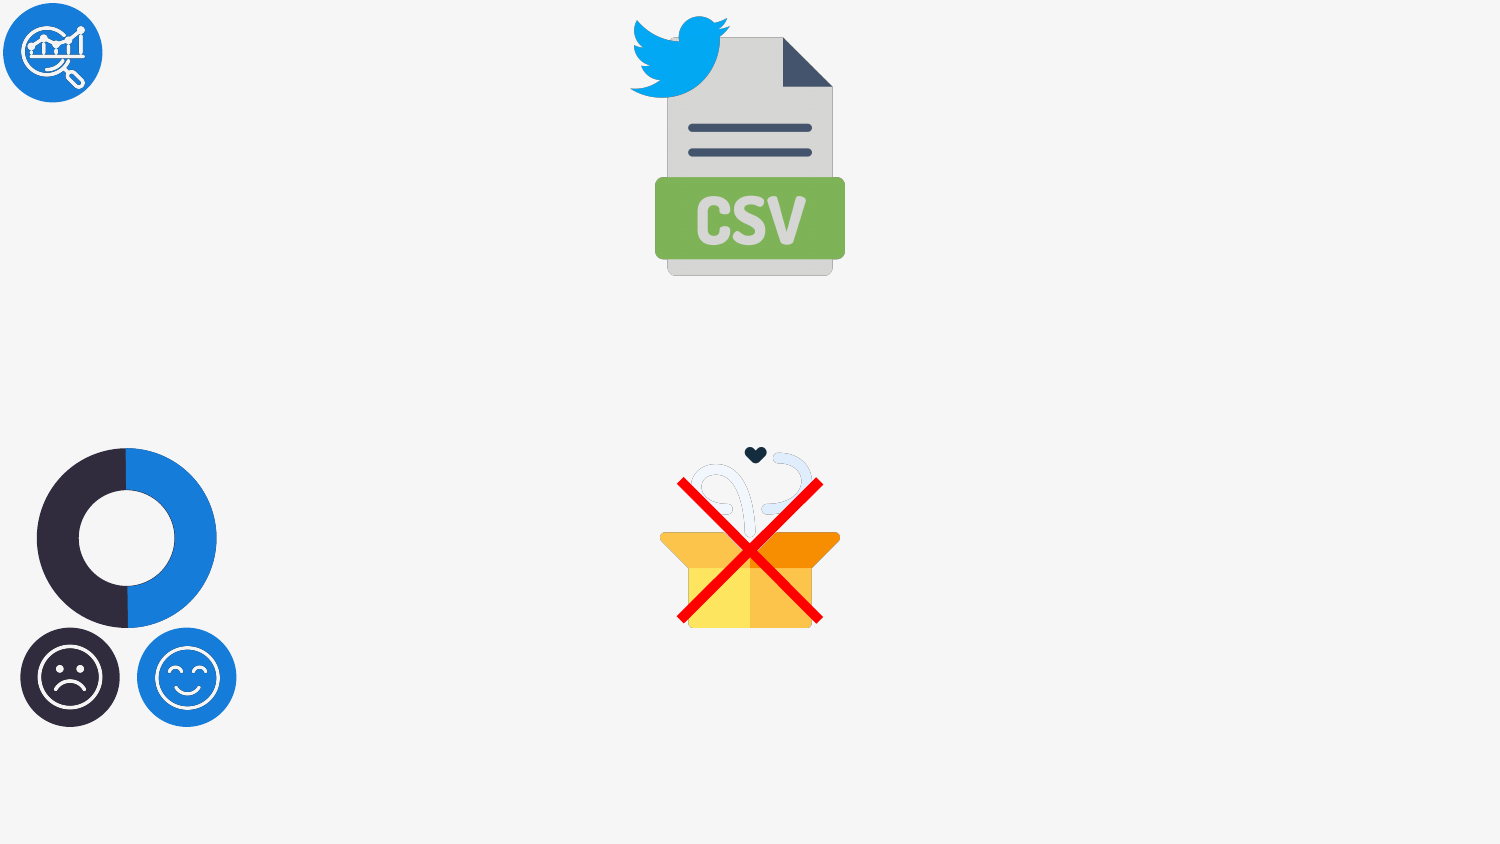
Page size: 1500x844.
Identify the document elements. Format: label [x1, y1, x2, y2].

text_box [43, 719, 97, 727]
text_box [159, 719, 214, 727]
text_box [125, 448, 217, 628]
text_box [36, 448, 132, 628]
picture [659, 447, 841, 628]
text_box [2, 2, 103, 103]
text_box [20, 627, 120, 710]
text_box [137, 627, 237, 711]
picture [618, 7, 882, 289]
picture [36, 643, 104, 711]
picture [155, 646, 220, 711]
